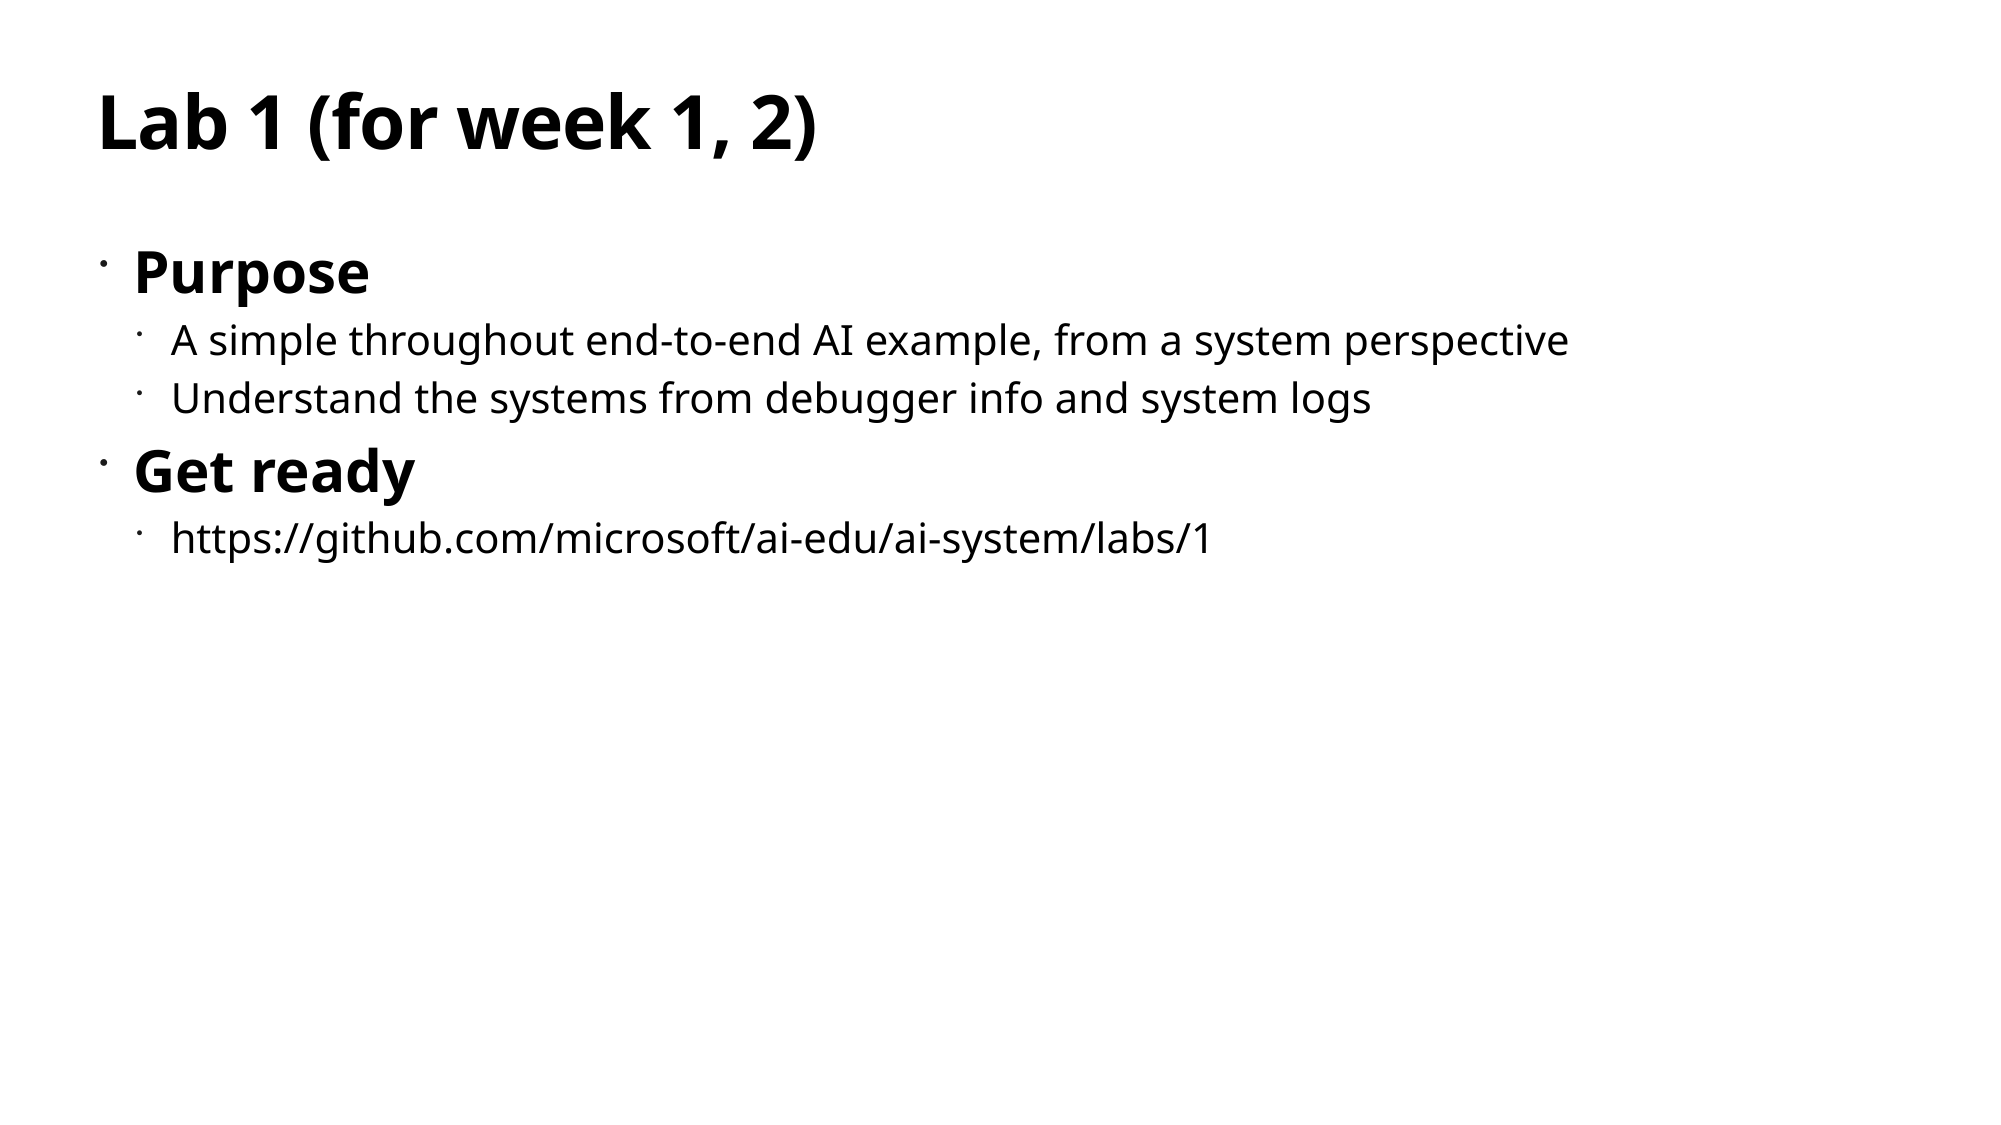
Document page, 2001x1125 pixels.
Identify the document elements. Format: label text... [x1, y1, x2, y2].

list Purpose A simple throughout end-to-end AI example, from a system perspective Understand the systems from debugger info and system logs Get ready https://github.com/microsoft/ai-edu/ai-system/labs/1 [95, 235, 1904, 743]
title Lab 1 (for week 1, 2) [96, 75, 1904, 166]
